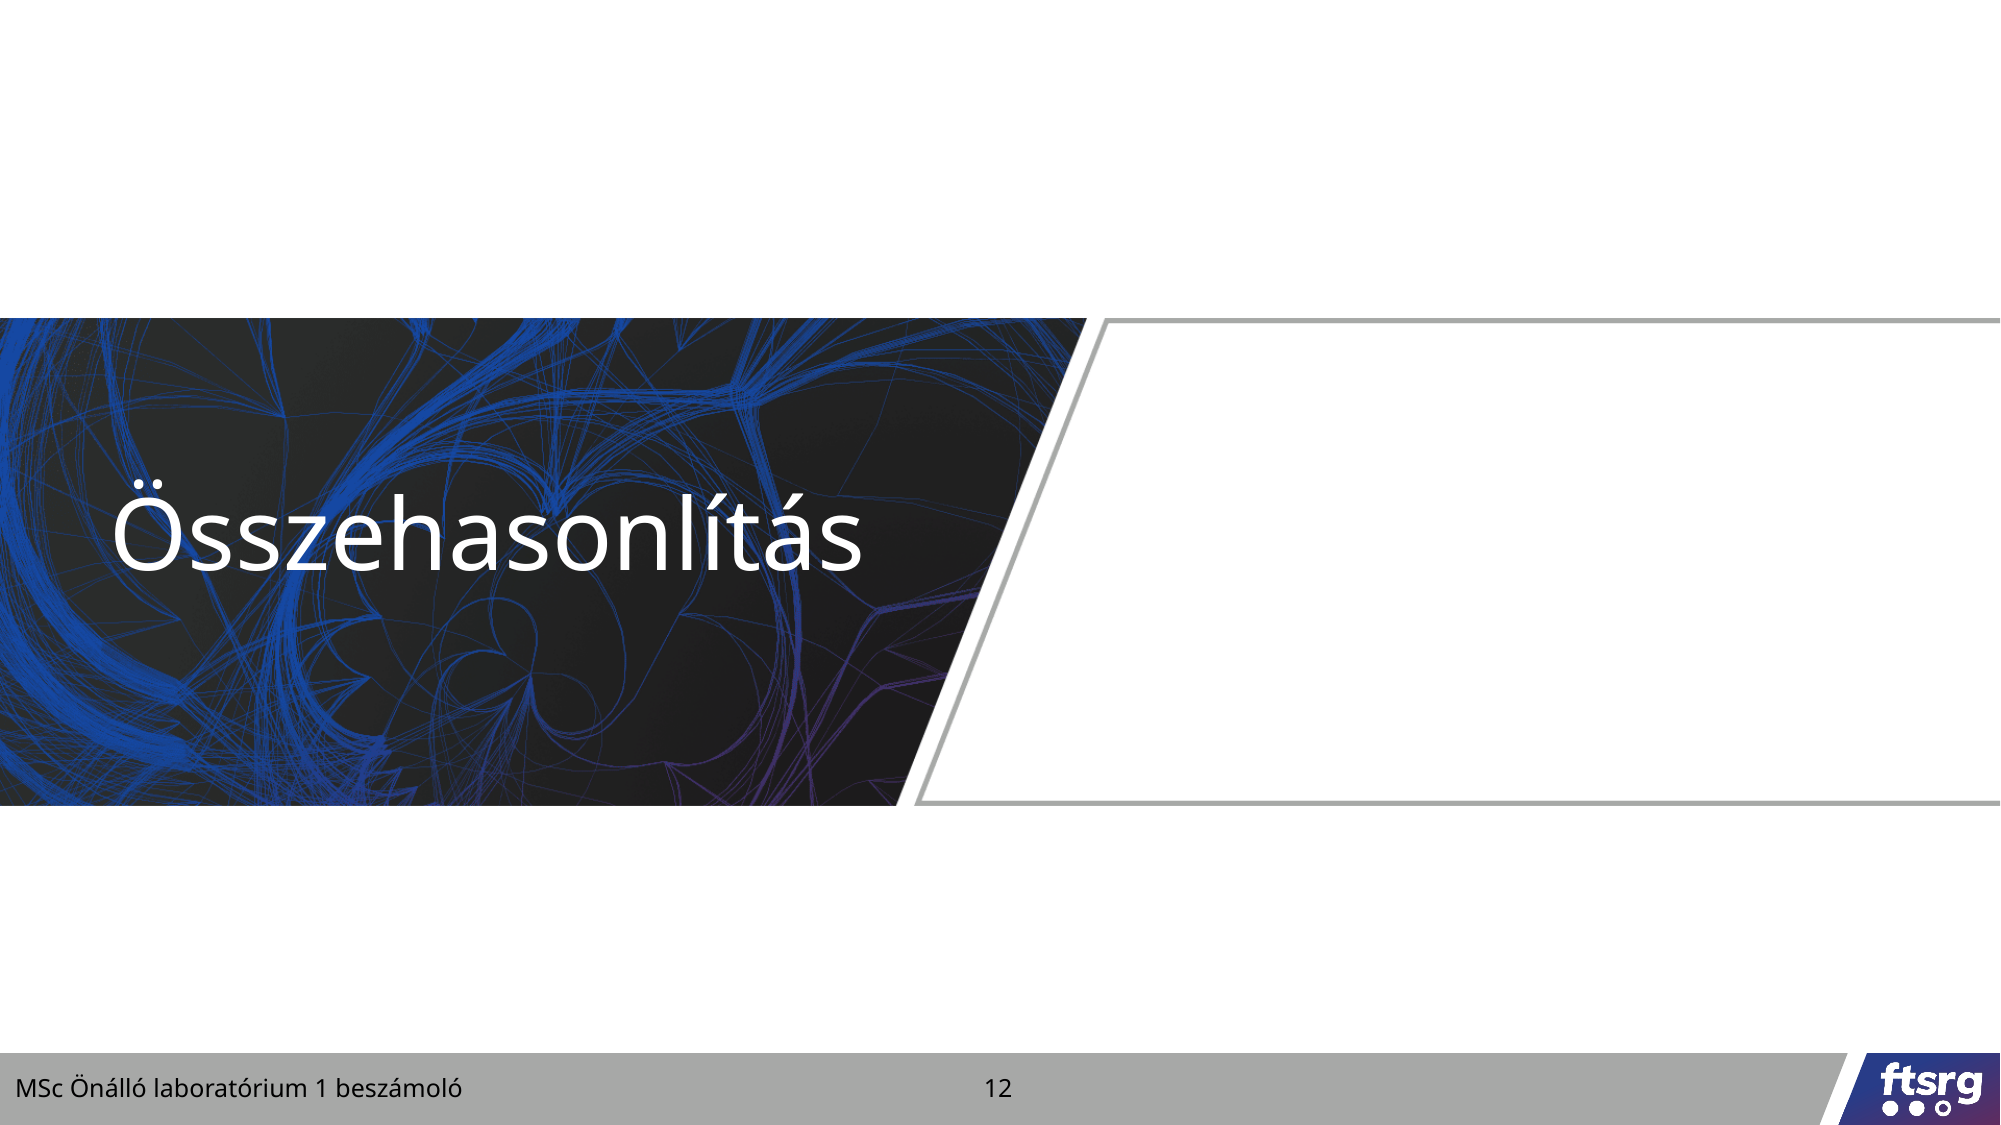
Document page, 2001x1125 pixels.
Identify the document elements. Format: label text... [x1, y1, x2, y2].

footer MSc Önálló laboratórium 1 beszámoló [0, 1057, 675, 1121]
title Összehasonlítás [94, 341, 976, 600]
slide_number 12 [773, 1057, 1224, 1121]
picture [0, 0, 2001, 1125]
picture [1876, 1058, 1985, 1121]
